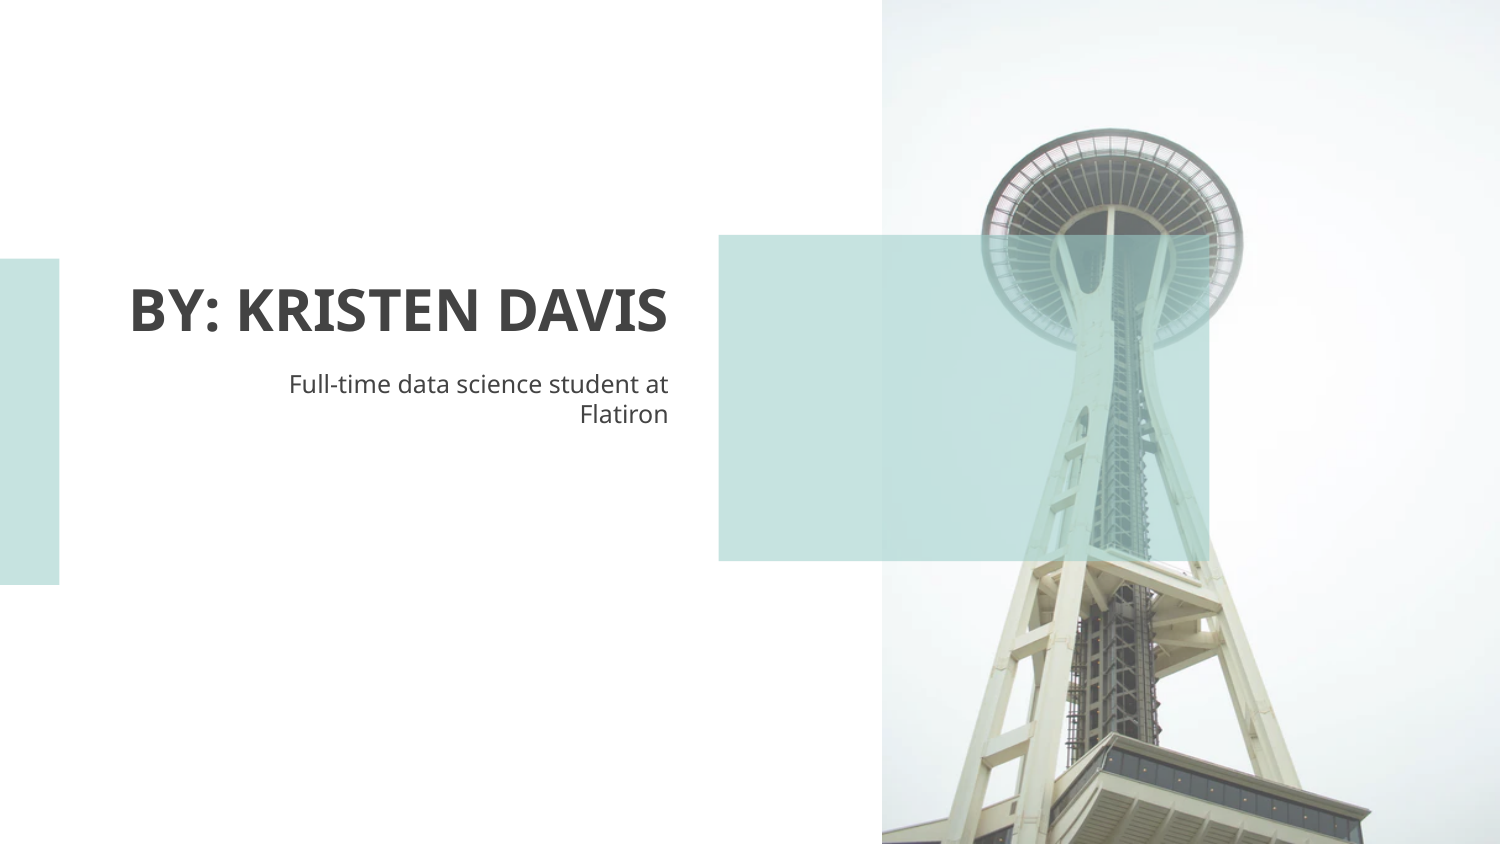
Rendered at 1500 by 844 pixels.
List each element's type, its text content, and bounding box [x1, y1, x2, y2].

title BY: KRISTEN DAVIS [110, 234, 685, 383]
text_box [718, 234, 877, 562]
picture [882, 0, 1500, 844]
subtitle Full-time data science student at Flatiron [273, 383, 685, 546]
text_box [0, 258, 60, 585]
